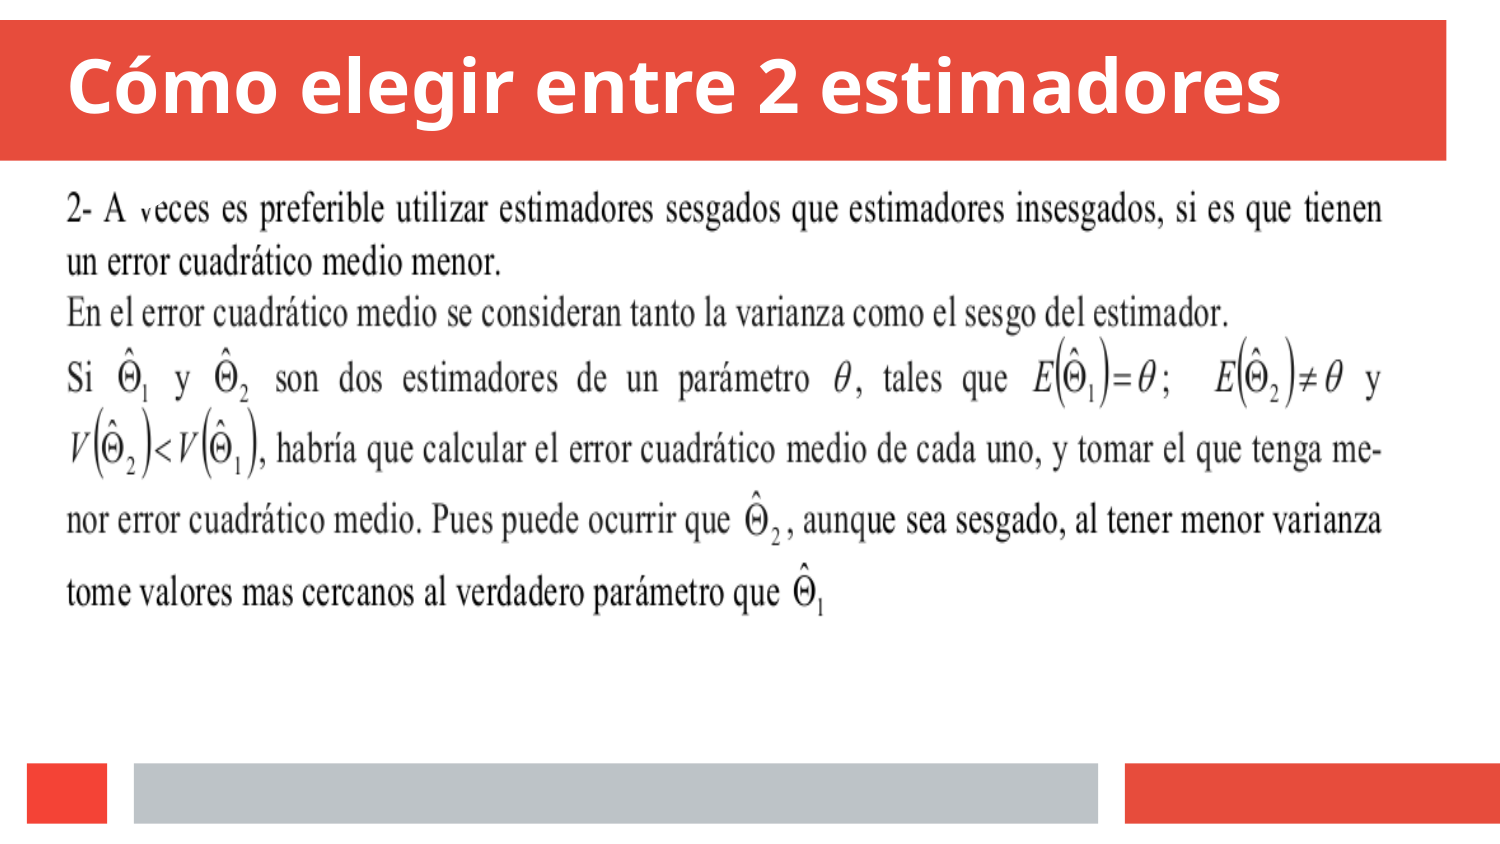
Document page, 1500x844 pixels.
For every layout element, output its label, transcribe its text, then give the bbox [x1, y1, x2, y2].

title Cómo elegir entre 2 estimadores [53, 40, 1447, 141]
picture [17, 168, 1411, 635]
